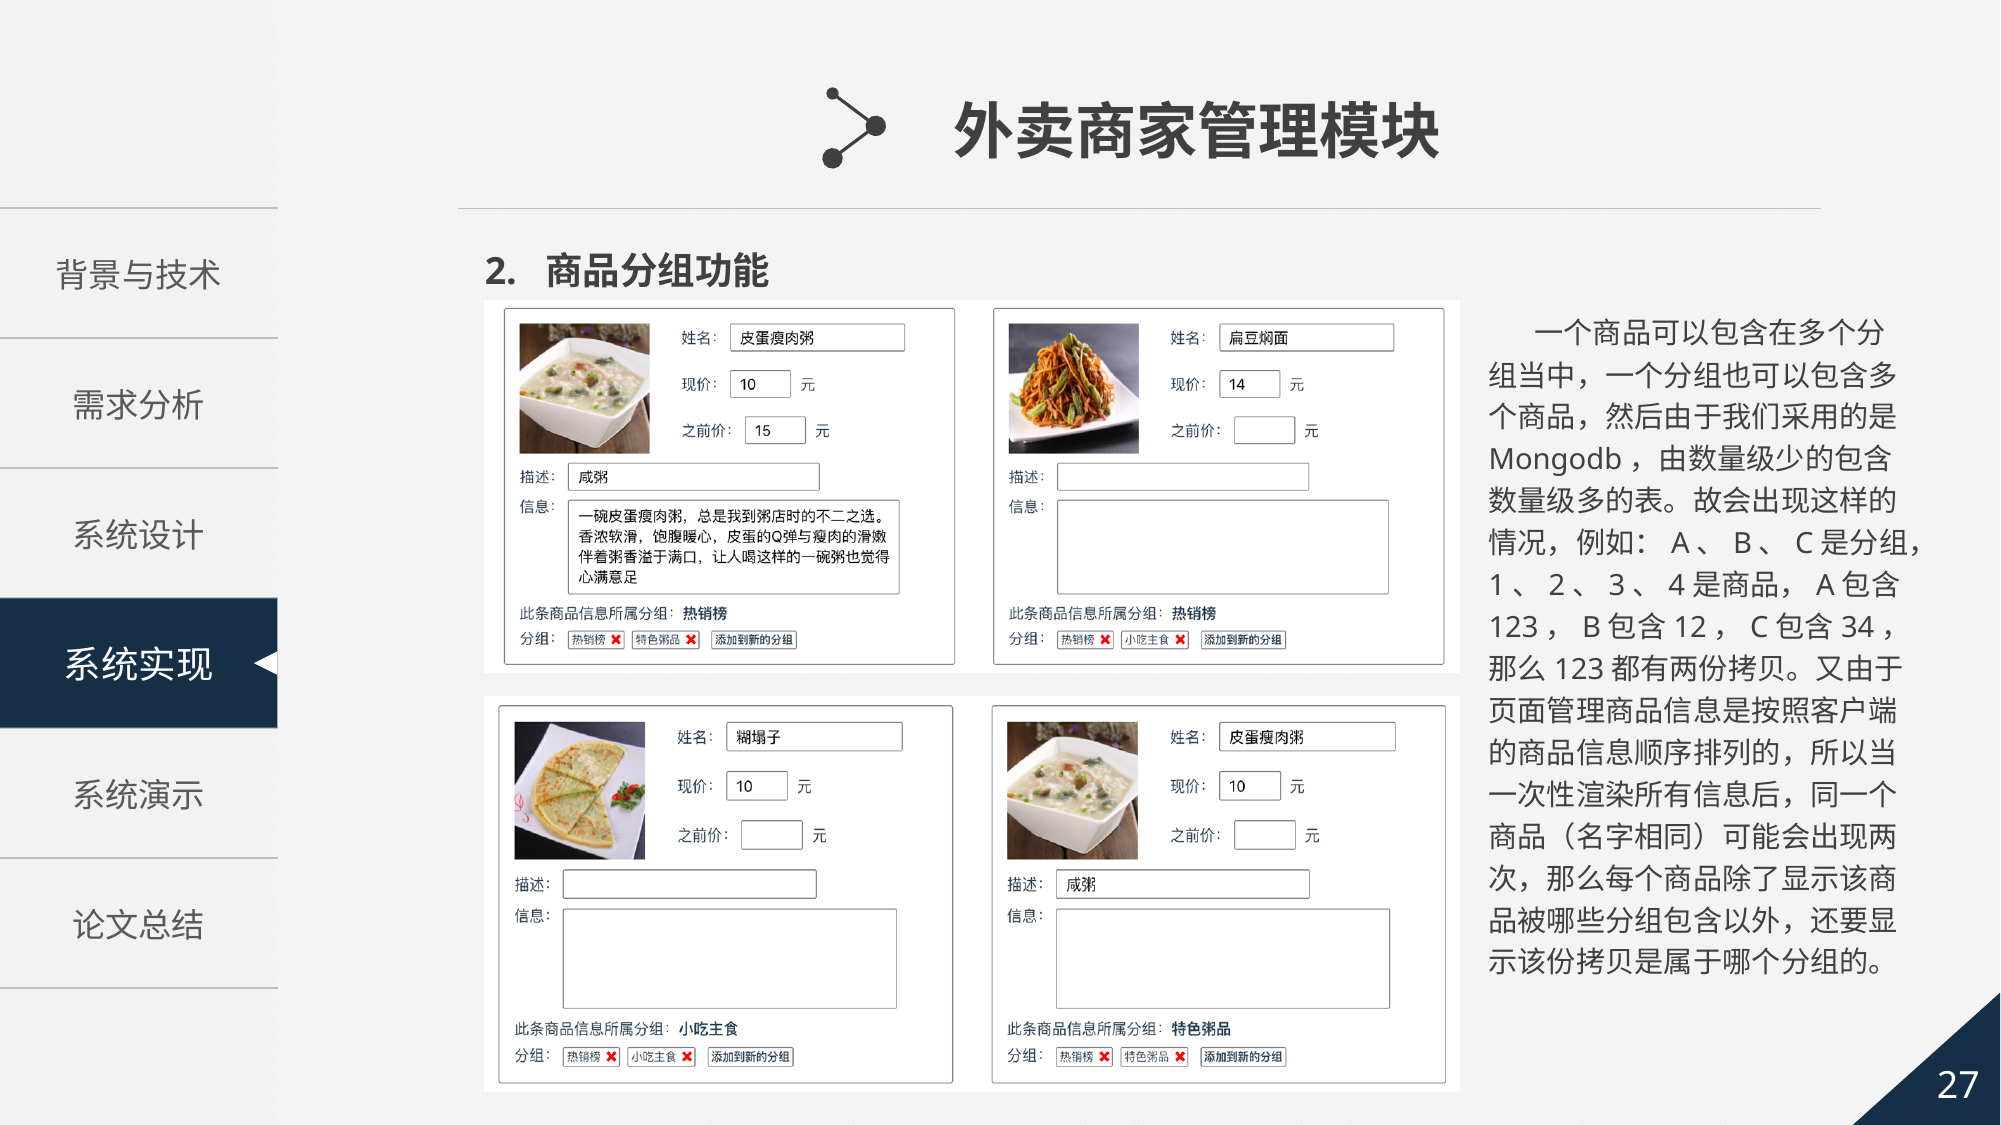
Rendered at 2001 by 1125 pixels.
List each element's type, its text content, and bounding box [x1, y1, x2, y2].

picture [484, 696, 1460, 1092]
picture [484, 300, 1460, 673]
text_box 外卖商家管理模块 [938, 84, 1457, 173]
text_box 2. 商品分组功能 [470, 239, 839, 300]
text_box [832, 93, 876, 159]
text_box 一个商品可以包含在多个分组当中，一个分组也可以包含多个商品，然后由于我们采用的是Mongodb，由数量级少的包含数量级多的表。故会出现这样的情况，例如：A、B、C是分组，1、2、3、4是商品，A包含123，B包含12，C包含34，那么123都有两份拷贝。又由于页面管理商品信息是按照客户端的商品信息顺序排列的，所以当一次性渲染所有信息后，同一个商品（名字相同）可能会出现两次，那么每个商品除了显示该商品被哪些分组包含以外，还要显示该份拷贝是属于哪个分组的。 [1473, 300, 1929, 987]
